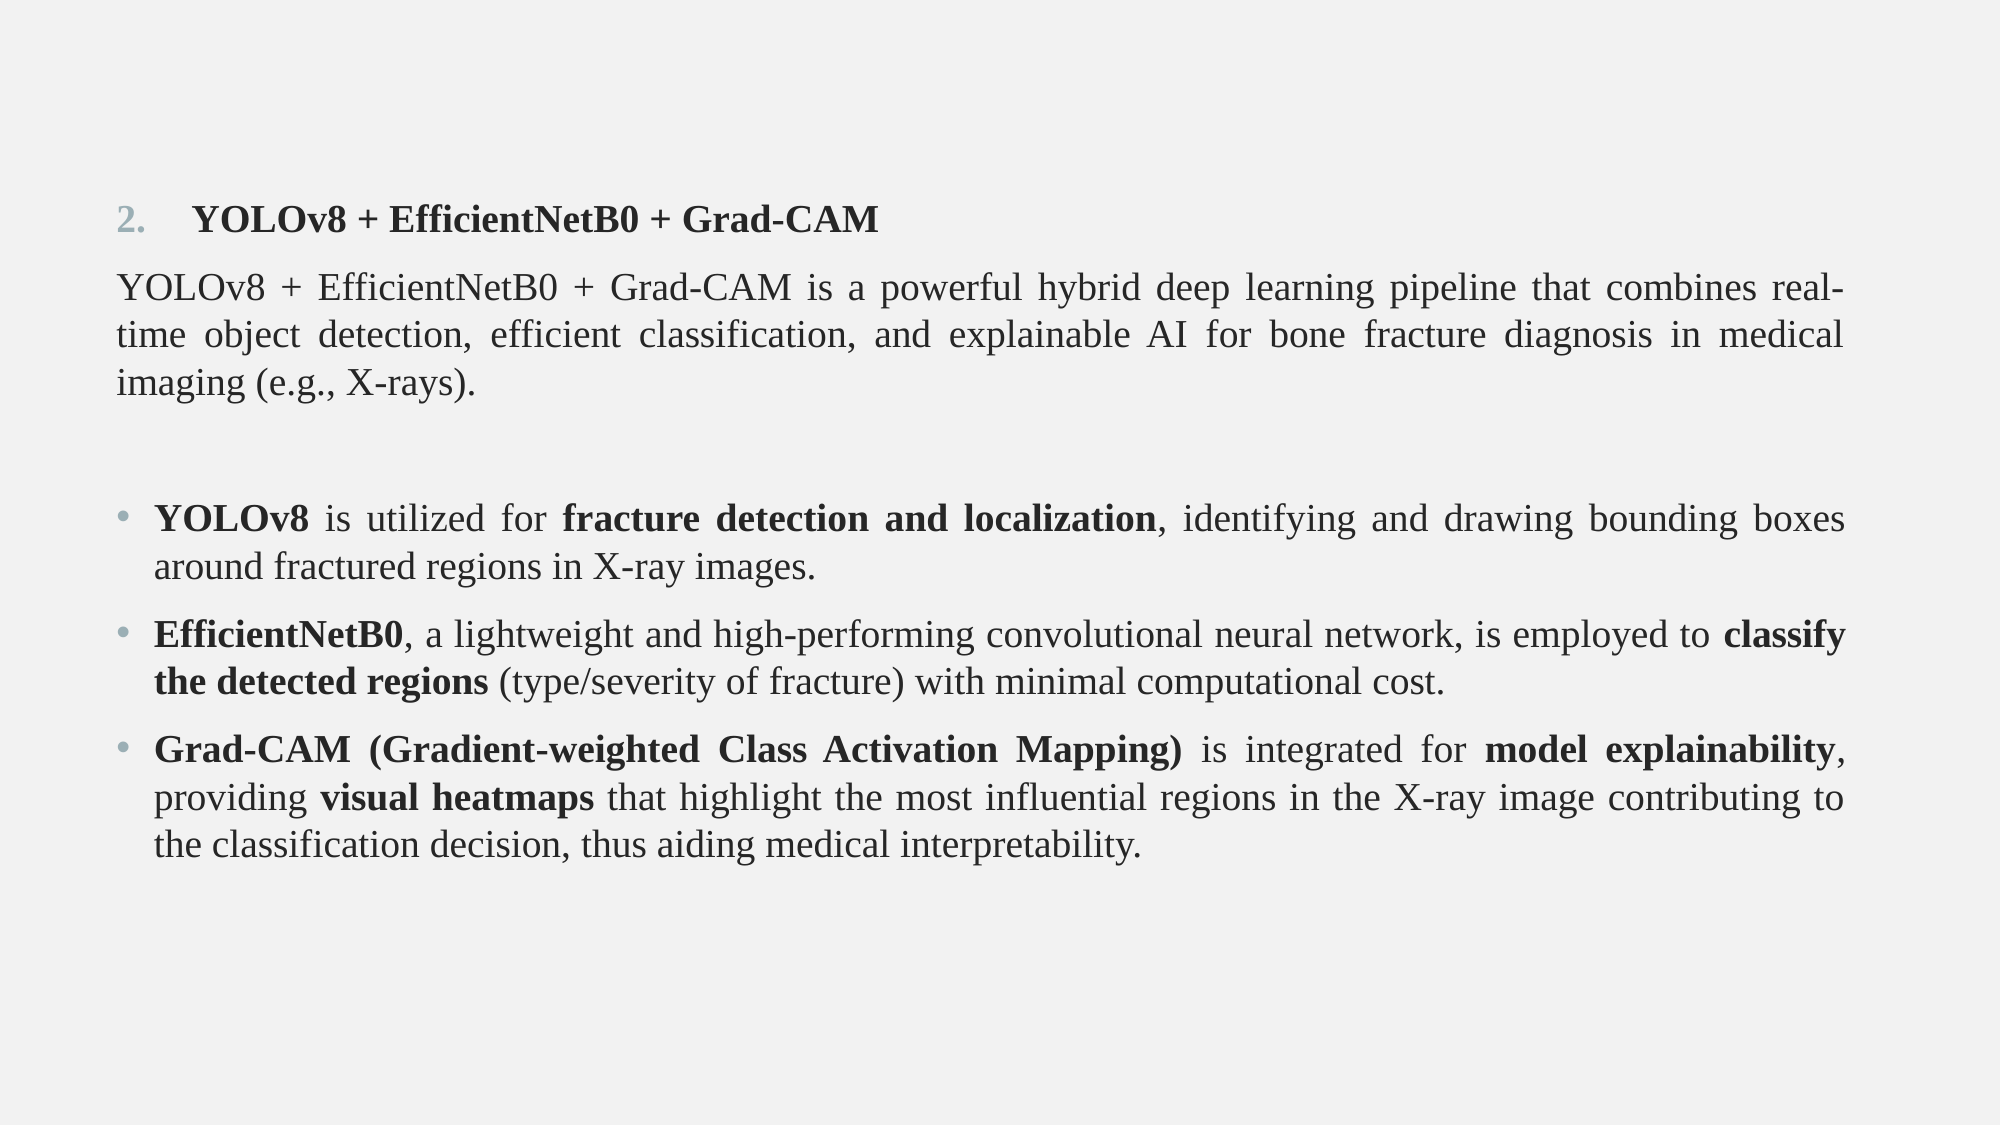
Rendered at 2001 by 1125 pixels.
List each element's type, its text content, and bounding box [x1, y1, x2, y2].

list YOLOv8 + EfficientNetB0 + Grad-CAM YOLOv8 + EfficientNetB0 + Grad-CAM is a powerful hybrid deep learning pipeline that combines real-time object detection, efficient classification, and explainable AI for bone fracture diagnosis in medical imaging (e.g., X-rays). YOLOv8 is utilized for fracture detection and localization, identifying and drawing bounding boxes around fractured regions in X-ray images. EfficientNetB0, a lightweight and high-performing convolutional neural network, is employed to classify the detected regions (type/severity of fracture) with minimal computational cost. Grad-CAM (Gradient-weighted Class Activation Mapping) is integrated for model explainability, providing visual heatmaps that highlight the most influential regions in the X-ray image contributing to the classification decision, thus aiding medical interpretability. [101, 117, 1862, 1008]
